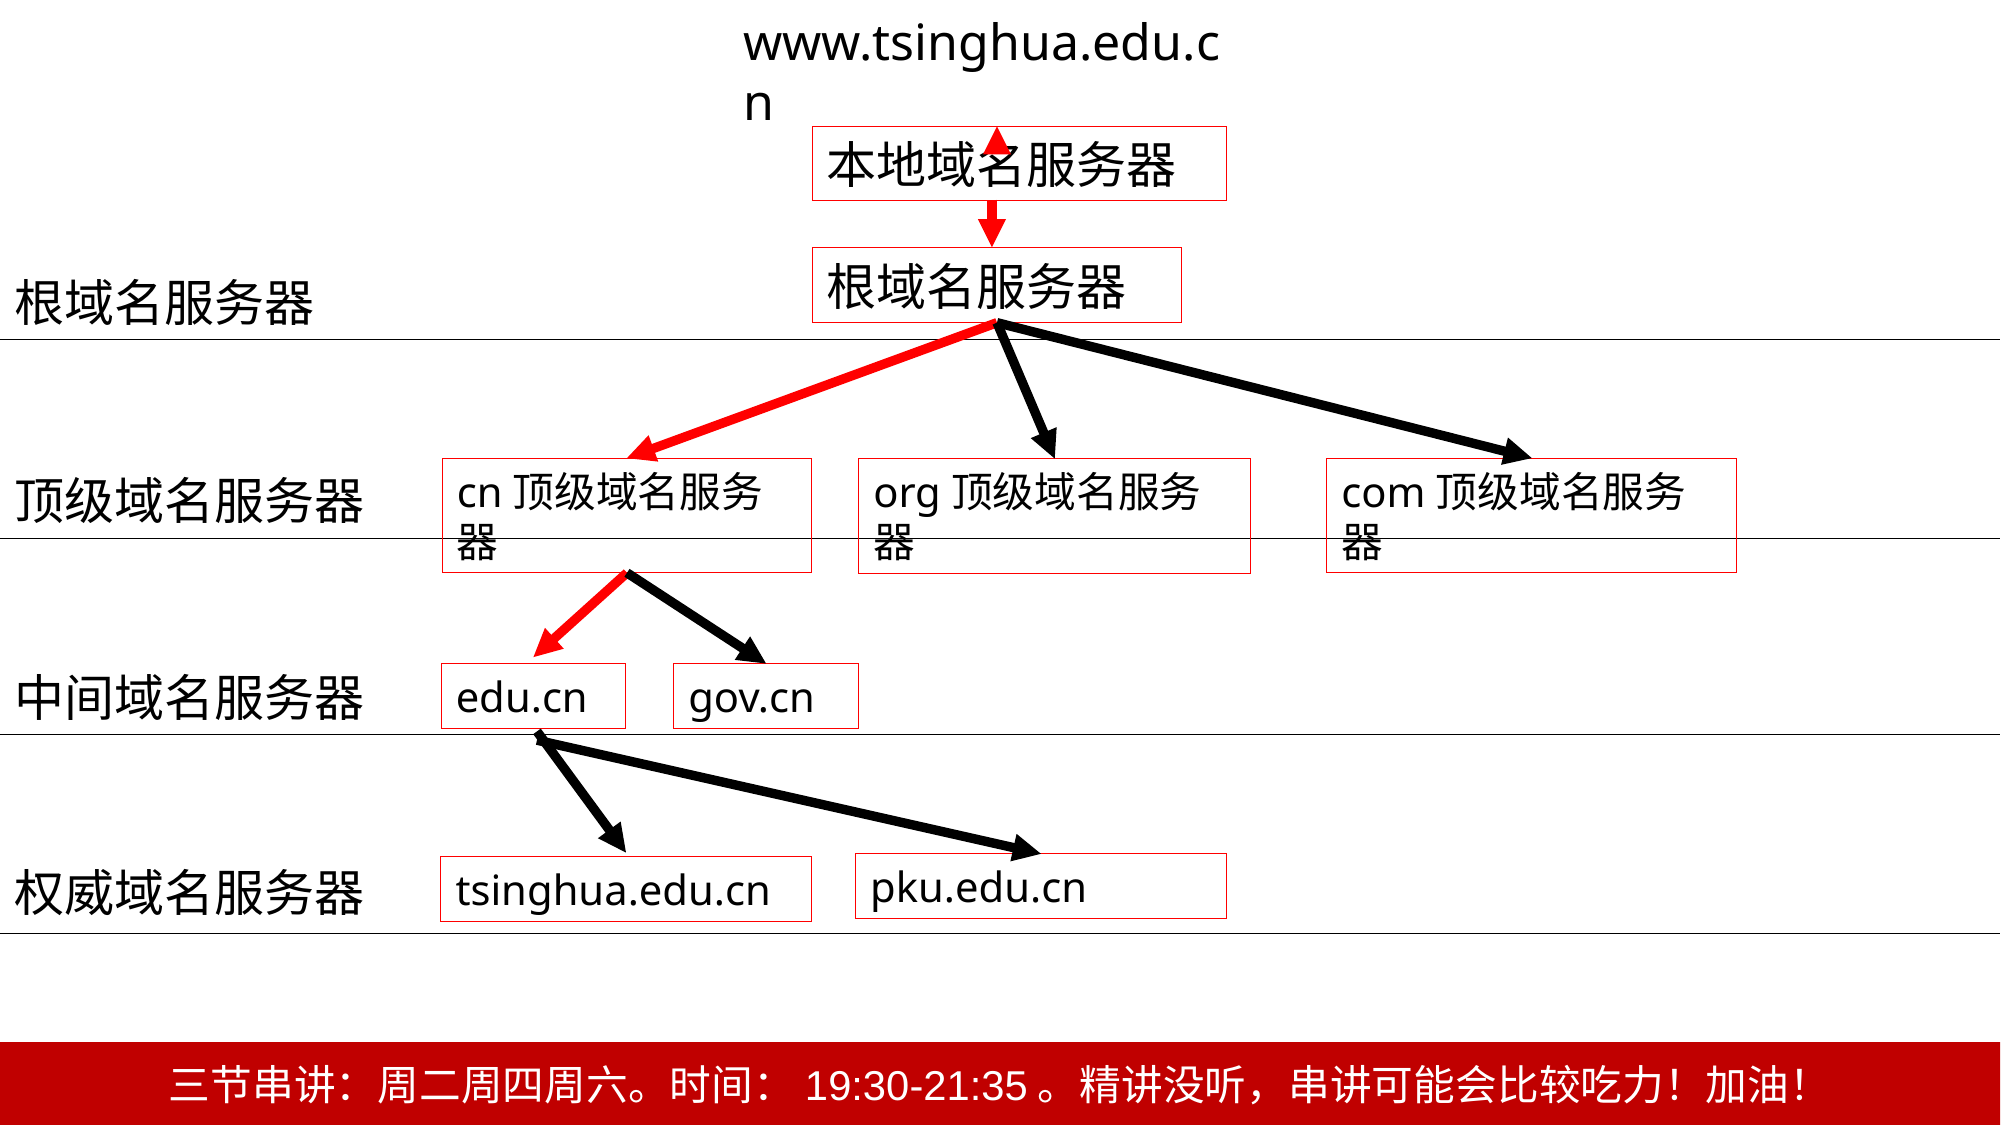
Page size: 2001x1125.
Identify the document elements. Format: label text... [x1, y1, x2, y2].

text_box org顶级域名服务器 [858, 459, 1251, 538]
text_box org顶级域名服务器 [858, 539, 1251, 574]
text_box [536, 731, 626, 740]
text_box edu.cn [441, 663, 626, 729]
text_box cn顶级域名服务器 [442, 539, 533, 573]
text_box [533, 523, 626, 658]
text_box tsinghua.edu.cn [440, 856, 812, 922]
text_box cn顶级域名服务器 [766, 539, 812, 573]
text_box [996, 323, 1532, 459]
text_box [626, 523, 766, 664]
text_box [536, 740, 1041, 854]
text_box 本地域名服务器 [812, 126, 1227, 201]
text_box com顶级域名服务器 [1326, 458, 1737, 538]
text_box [626, 323, 996, 459]
text_box www.tsinghua.edu.cn [728, 2, 1266, 138]
text_box 权威域名服务器 [0, 854, 537, 929]
text_box pku.edu.cn [855, 853, 1227, 919]
text_box 根域名服务器 [0, 263, 537, 339]
text_box 顶级域名服务器 [0, 462, 442, 538]
text_box 中间域名服务器 [0, 658, 537, 734]
text_box cn顶级域名服务器 [442, 458, 812, 538]
text_box 根域名服务器 [812, 247, 1182, 323]
text_box com顶级域名服务器 [1326, 539, 1737, 573]
text_box gov.cn [673, 663, 859, 729]
